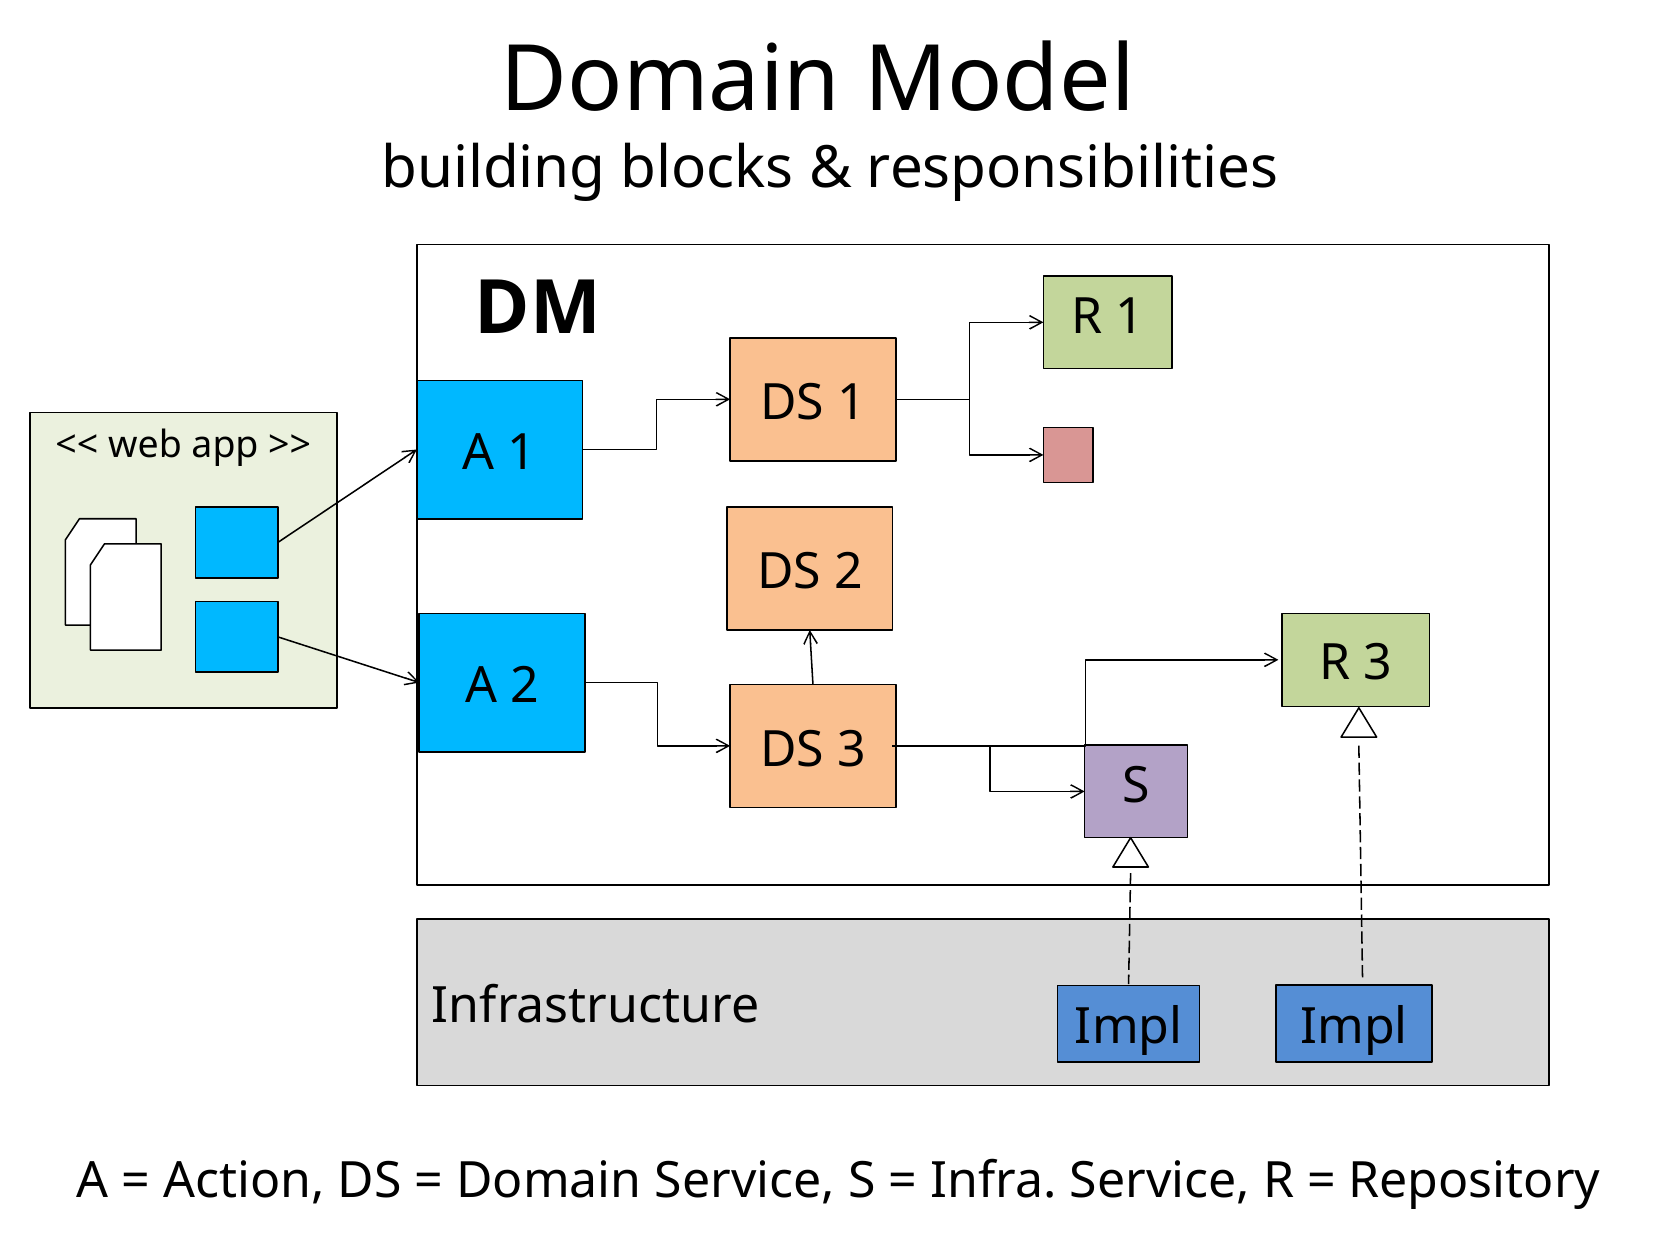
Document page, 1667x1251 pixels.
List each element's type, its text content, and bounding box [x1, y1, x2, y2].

text_box A = Action, DS = Domain Service, S = Infra. Service, R = Repository [41, 1139, 1637, 1215]
title Domain Model building blocks & responsibilities [124, 22, 1536, 195]
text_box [29, 244, 1550, 1086]
